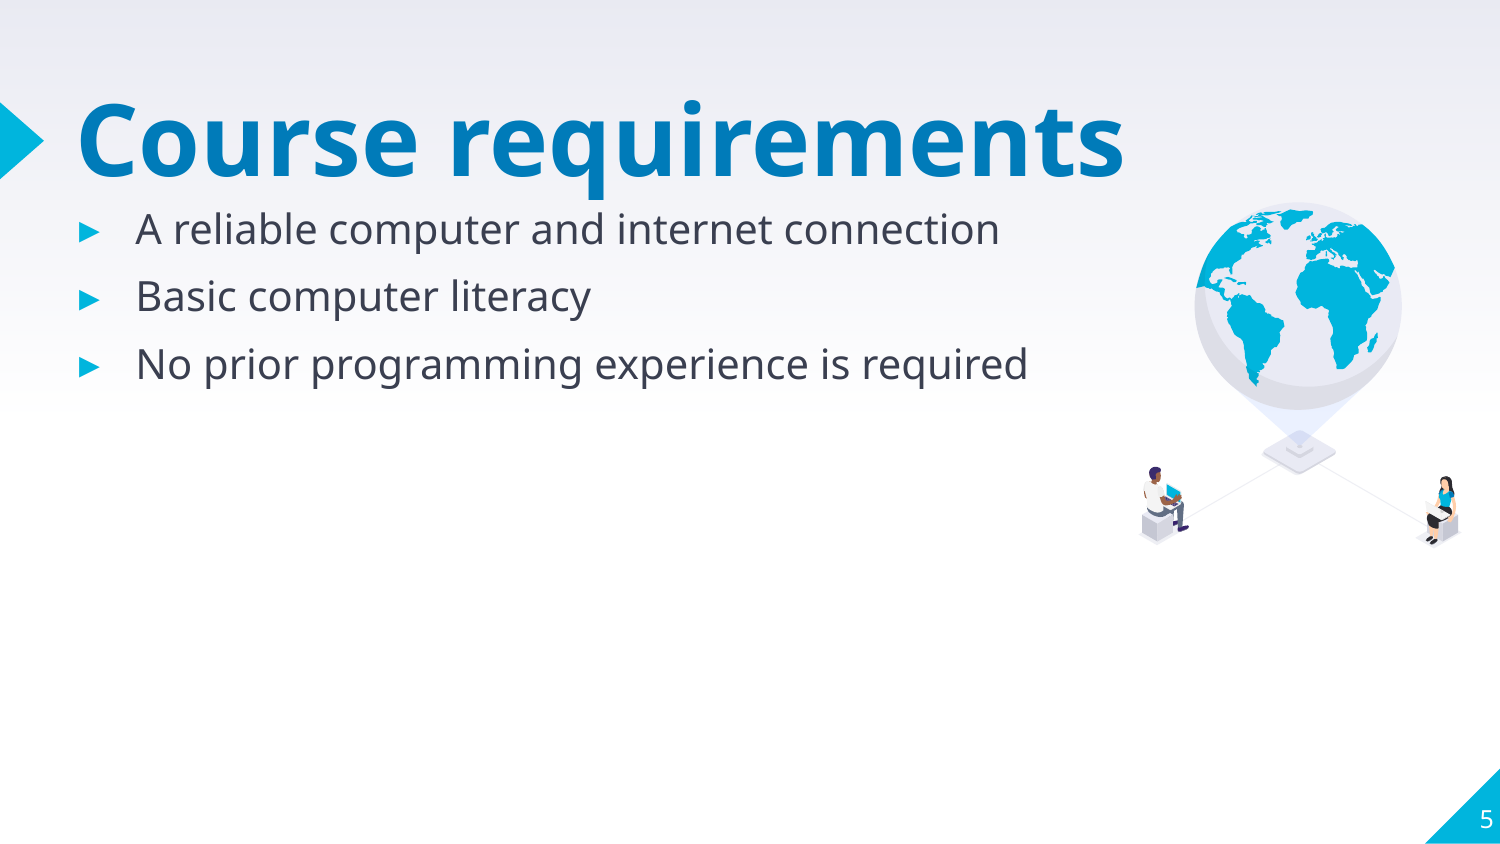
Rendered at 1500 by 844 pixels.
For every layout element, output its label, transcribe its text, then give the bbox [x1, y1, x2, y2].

slide_number 5 [1418, 760, 1494, 838]
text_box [1138, 202, 1462, 549]
title Course requirements [75, 99, 1460, 200]
list A reliable computer and internet connection Basic computer literacy No prior programming experience is required [60, 197, 1182, 798]
